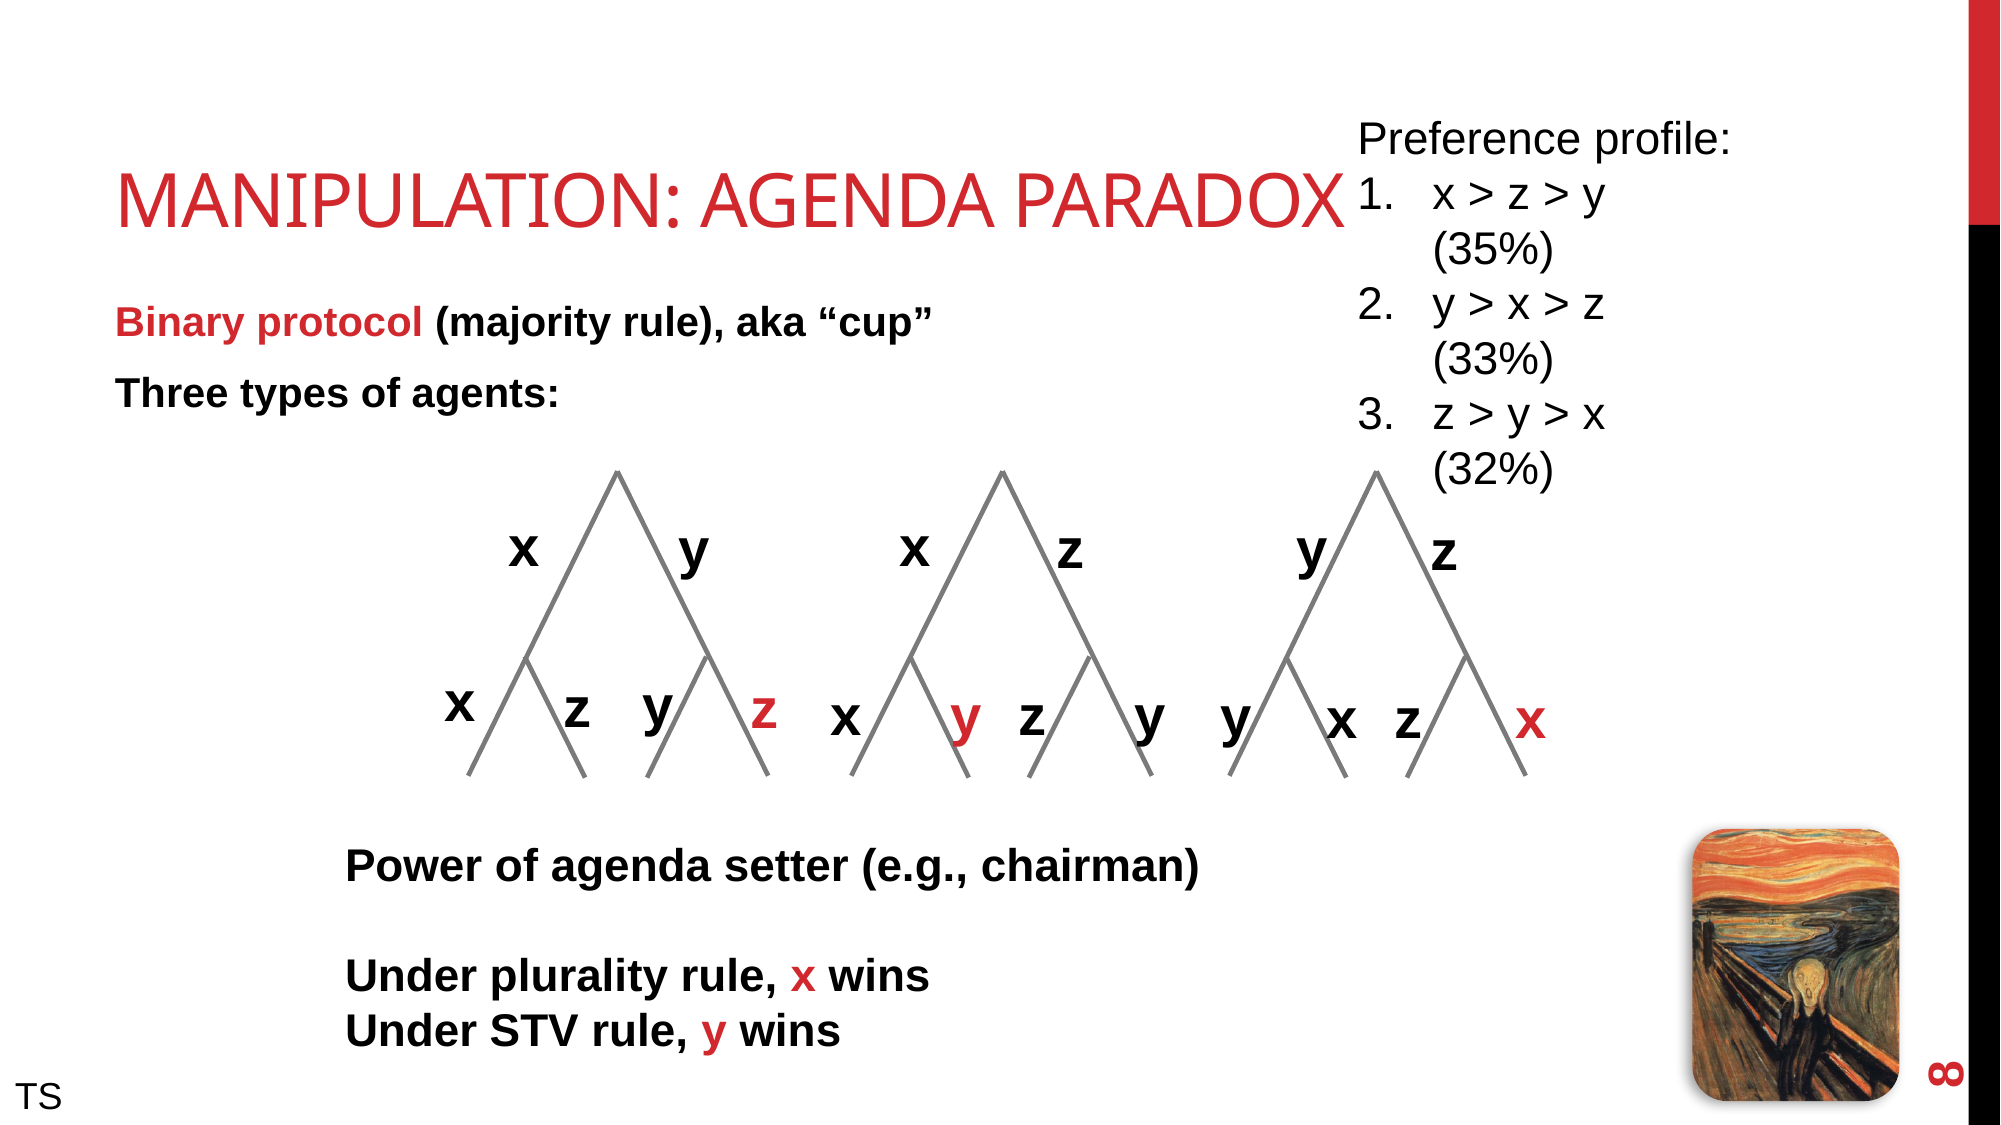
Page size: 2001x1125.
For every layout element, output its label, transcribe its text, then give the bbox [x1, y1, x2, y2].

text_box Power of agenda setter (e.g., chairman) Under plurality rule, x wins Under STV rule, y wins [330, 828, 1216, 1064]
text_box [1220, 470, 1548, 779]
title Manipulation: Agenda paradox [99, 25, 1367, 250]
picture [1691, 828, 1900, 1102]
text_box Preference profile: x > z > y (35%) y > x > z (33%) z > y > x (32%) [1342, 101, 1843, 501]
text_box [443, 470, 780, 779]
text_box TS [0, 1064, 84, 1125]
slide_number 8 [1906, 887, 1984, 1104]
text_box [829, 470, 1167, 779]
list Binary protocol (majority rule), aka “cup” Three types of agents: [99, 287, 1767, 1005]
